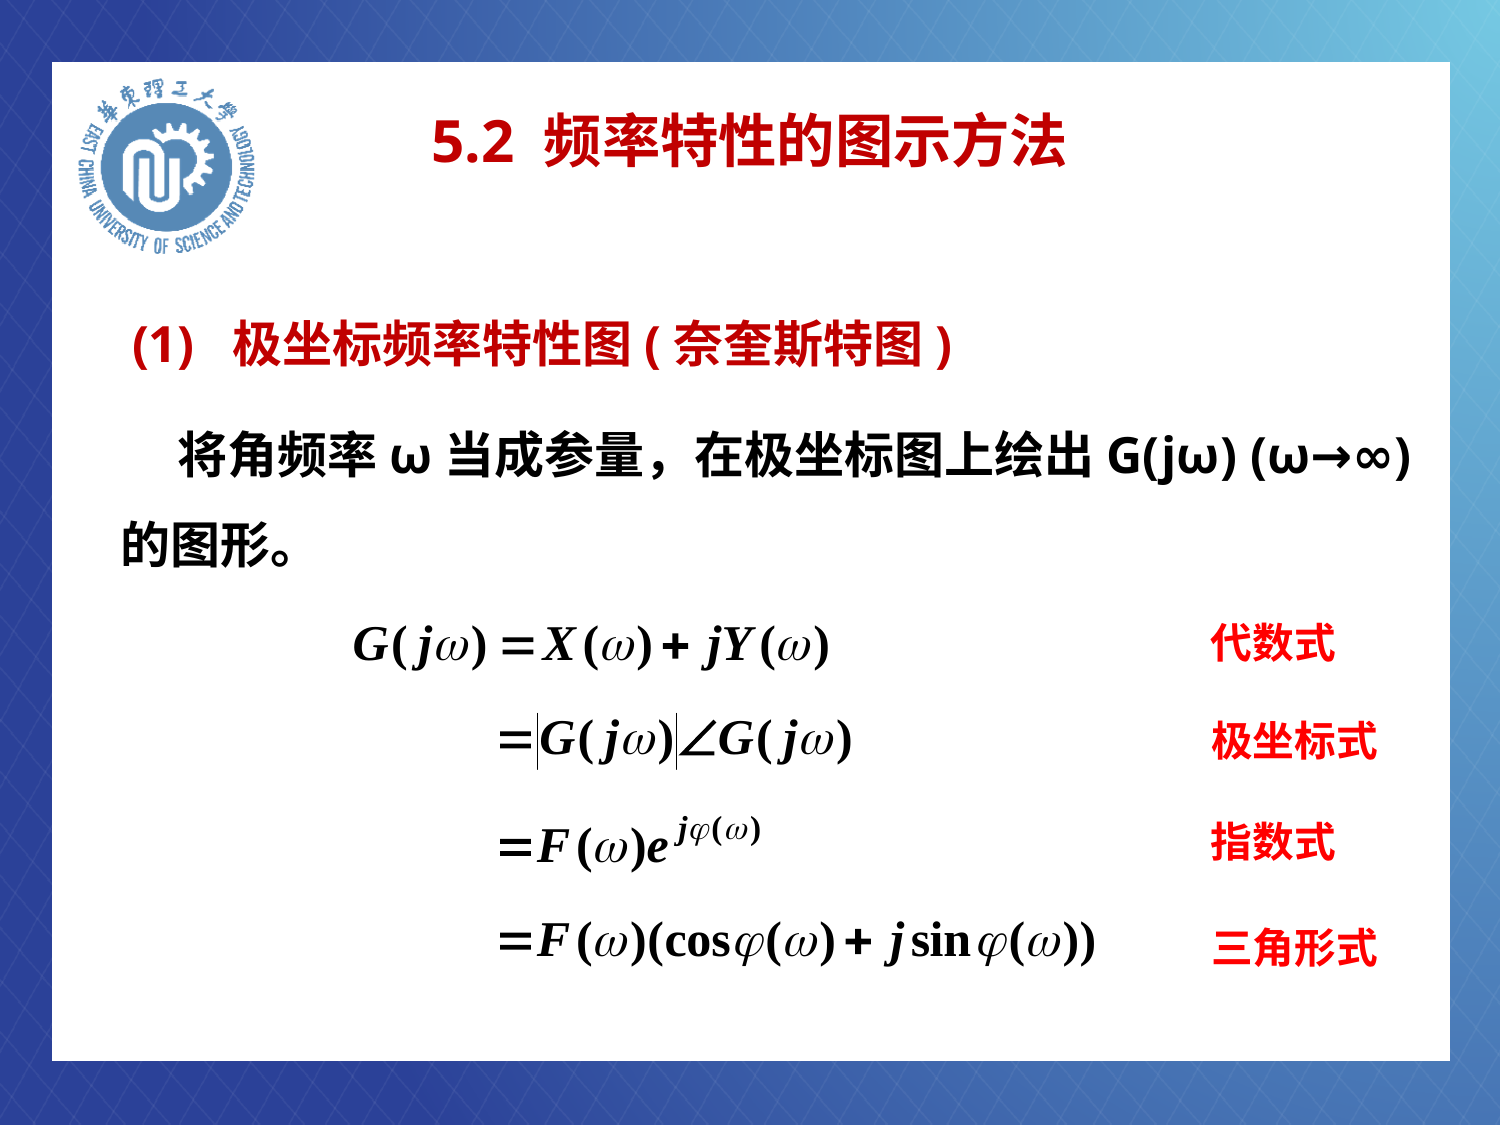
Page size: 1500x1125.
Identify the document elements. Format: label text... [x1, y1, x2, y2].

text_box 极坐标式 [1196, 707, 1393, 773]
title 5.2 频率特性的图示方法 [74, 44, 1426, 233]
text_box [351, 620, 834, 678]
text_box 将角频率ω当成参量，在极坐标图上绘出G(jω) (ω→∞)的图形。 [105, 386, 1465, 582]
picture [0, 0, 1500, 1125]
text_box 代数式 [1195, 609, 1351, 675]
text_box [491, 916, 1099, 973]
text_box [491, 807, 766, 880]
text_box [491, 708, 855, 774]
text_box (1) 极坐标频率特性图(奈奎斯特图) [117, 304, 968, 380]
text_box 三角形式 [1196, 914, 1393, 979]
text_box 指数式 [1195, 808, 1351, 874]
